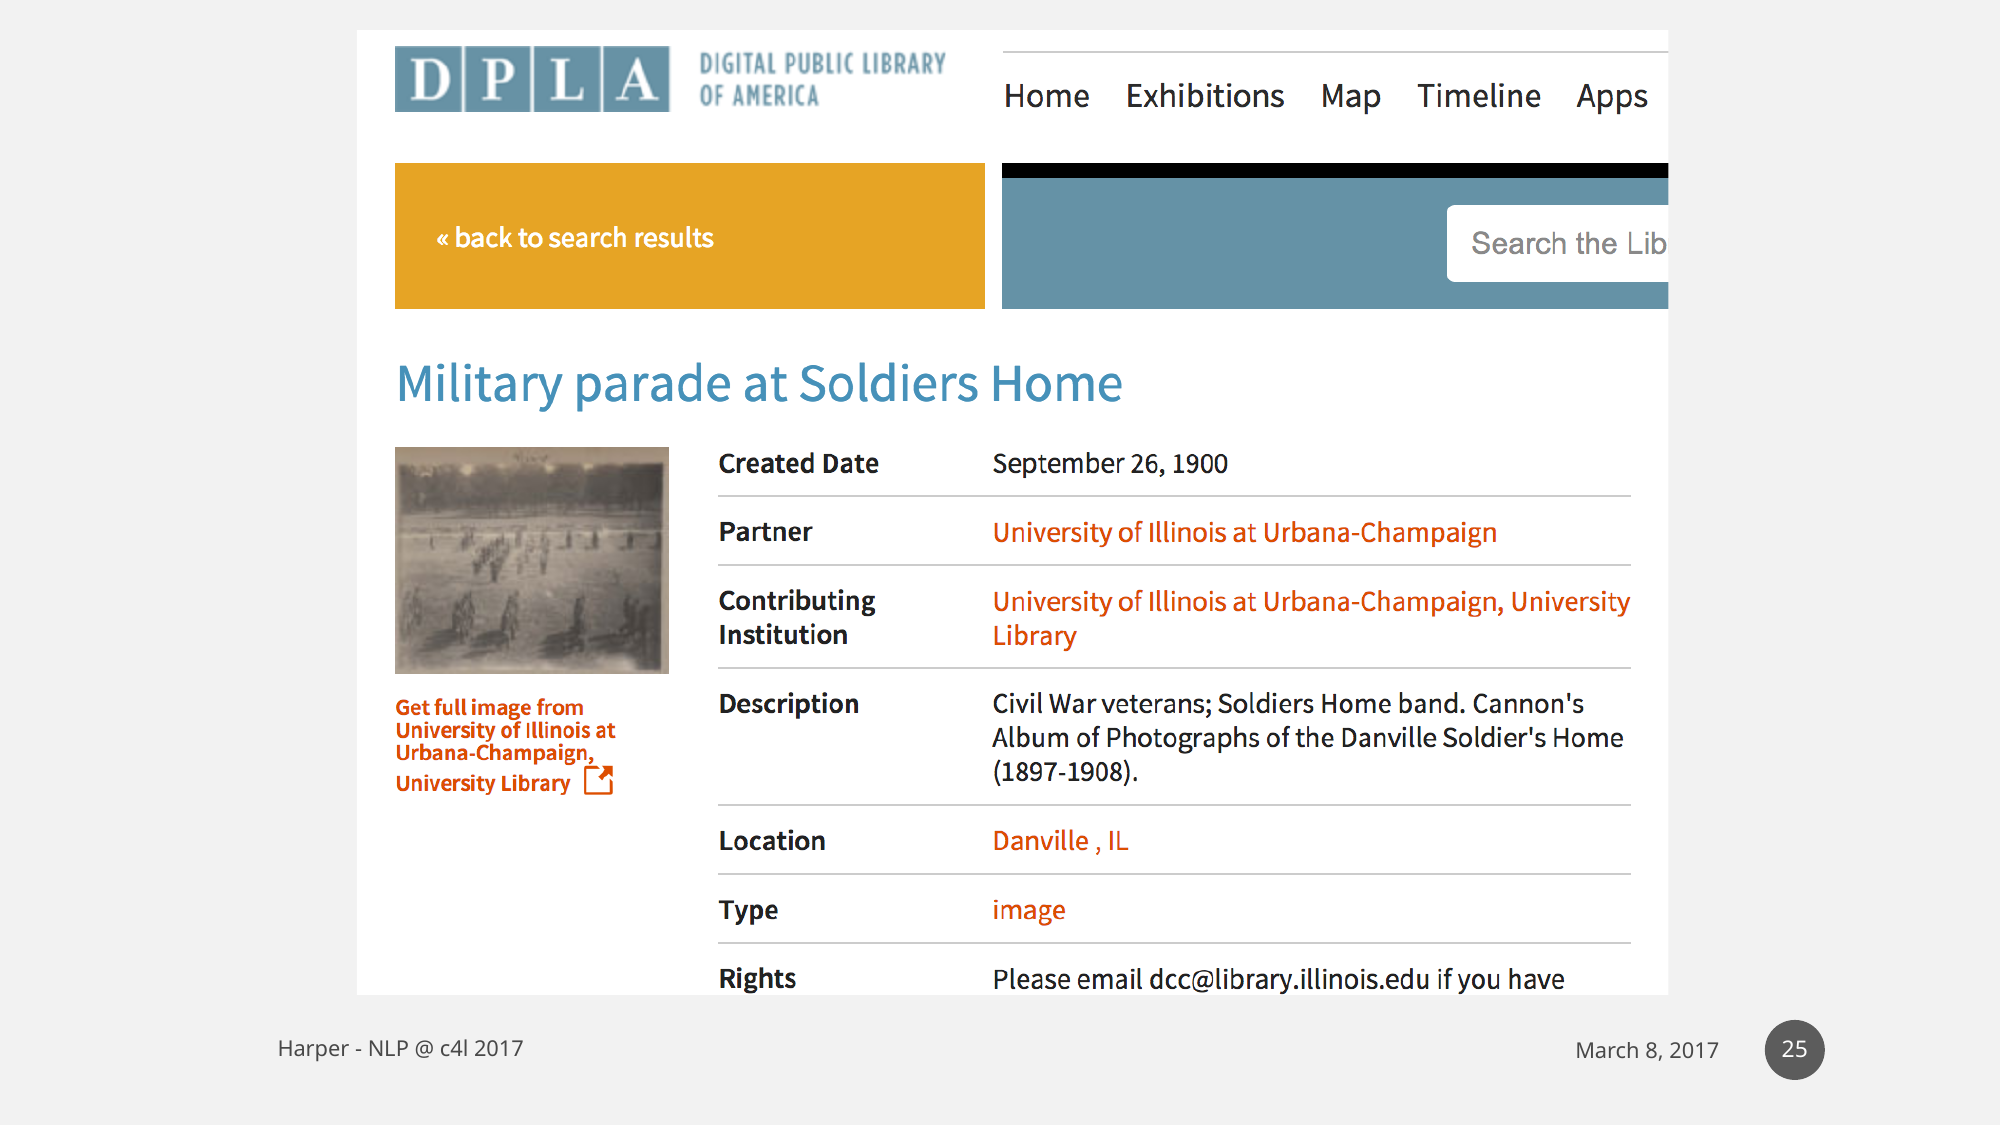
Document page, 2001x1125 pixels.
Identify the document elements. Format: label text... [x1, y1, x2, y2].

slide_number 25 [1764, 1019, 1825, 1080]
footer Harper - NLP @ c4l 2017 [262, 1023, 1231, 1076]
picture [356, 30, 1669, 995]
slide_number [1283, 1023, 1735, 1077]
